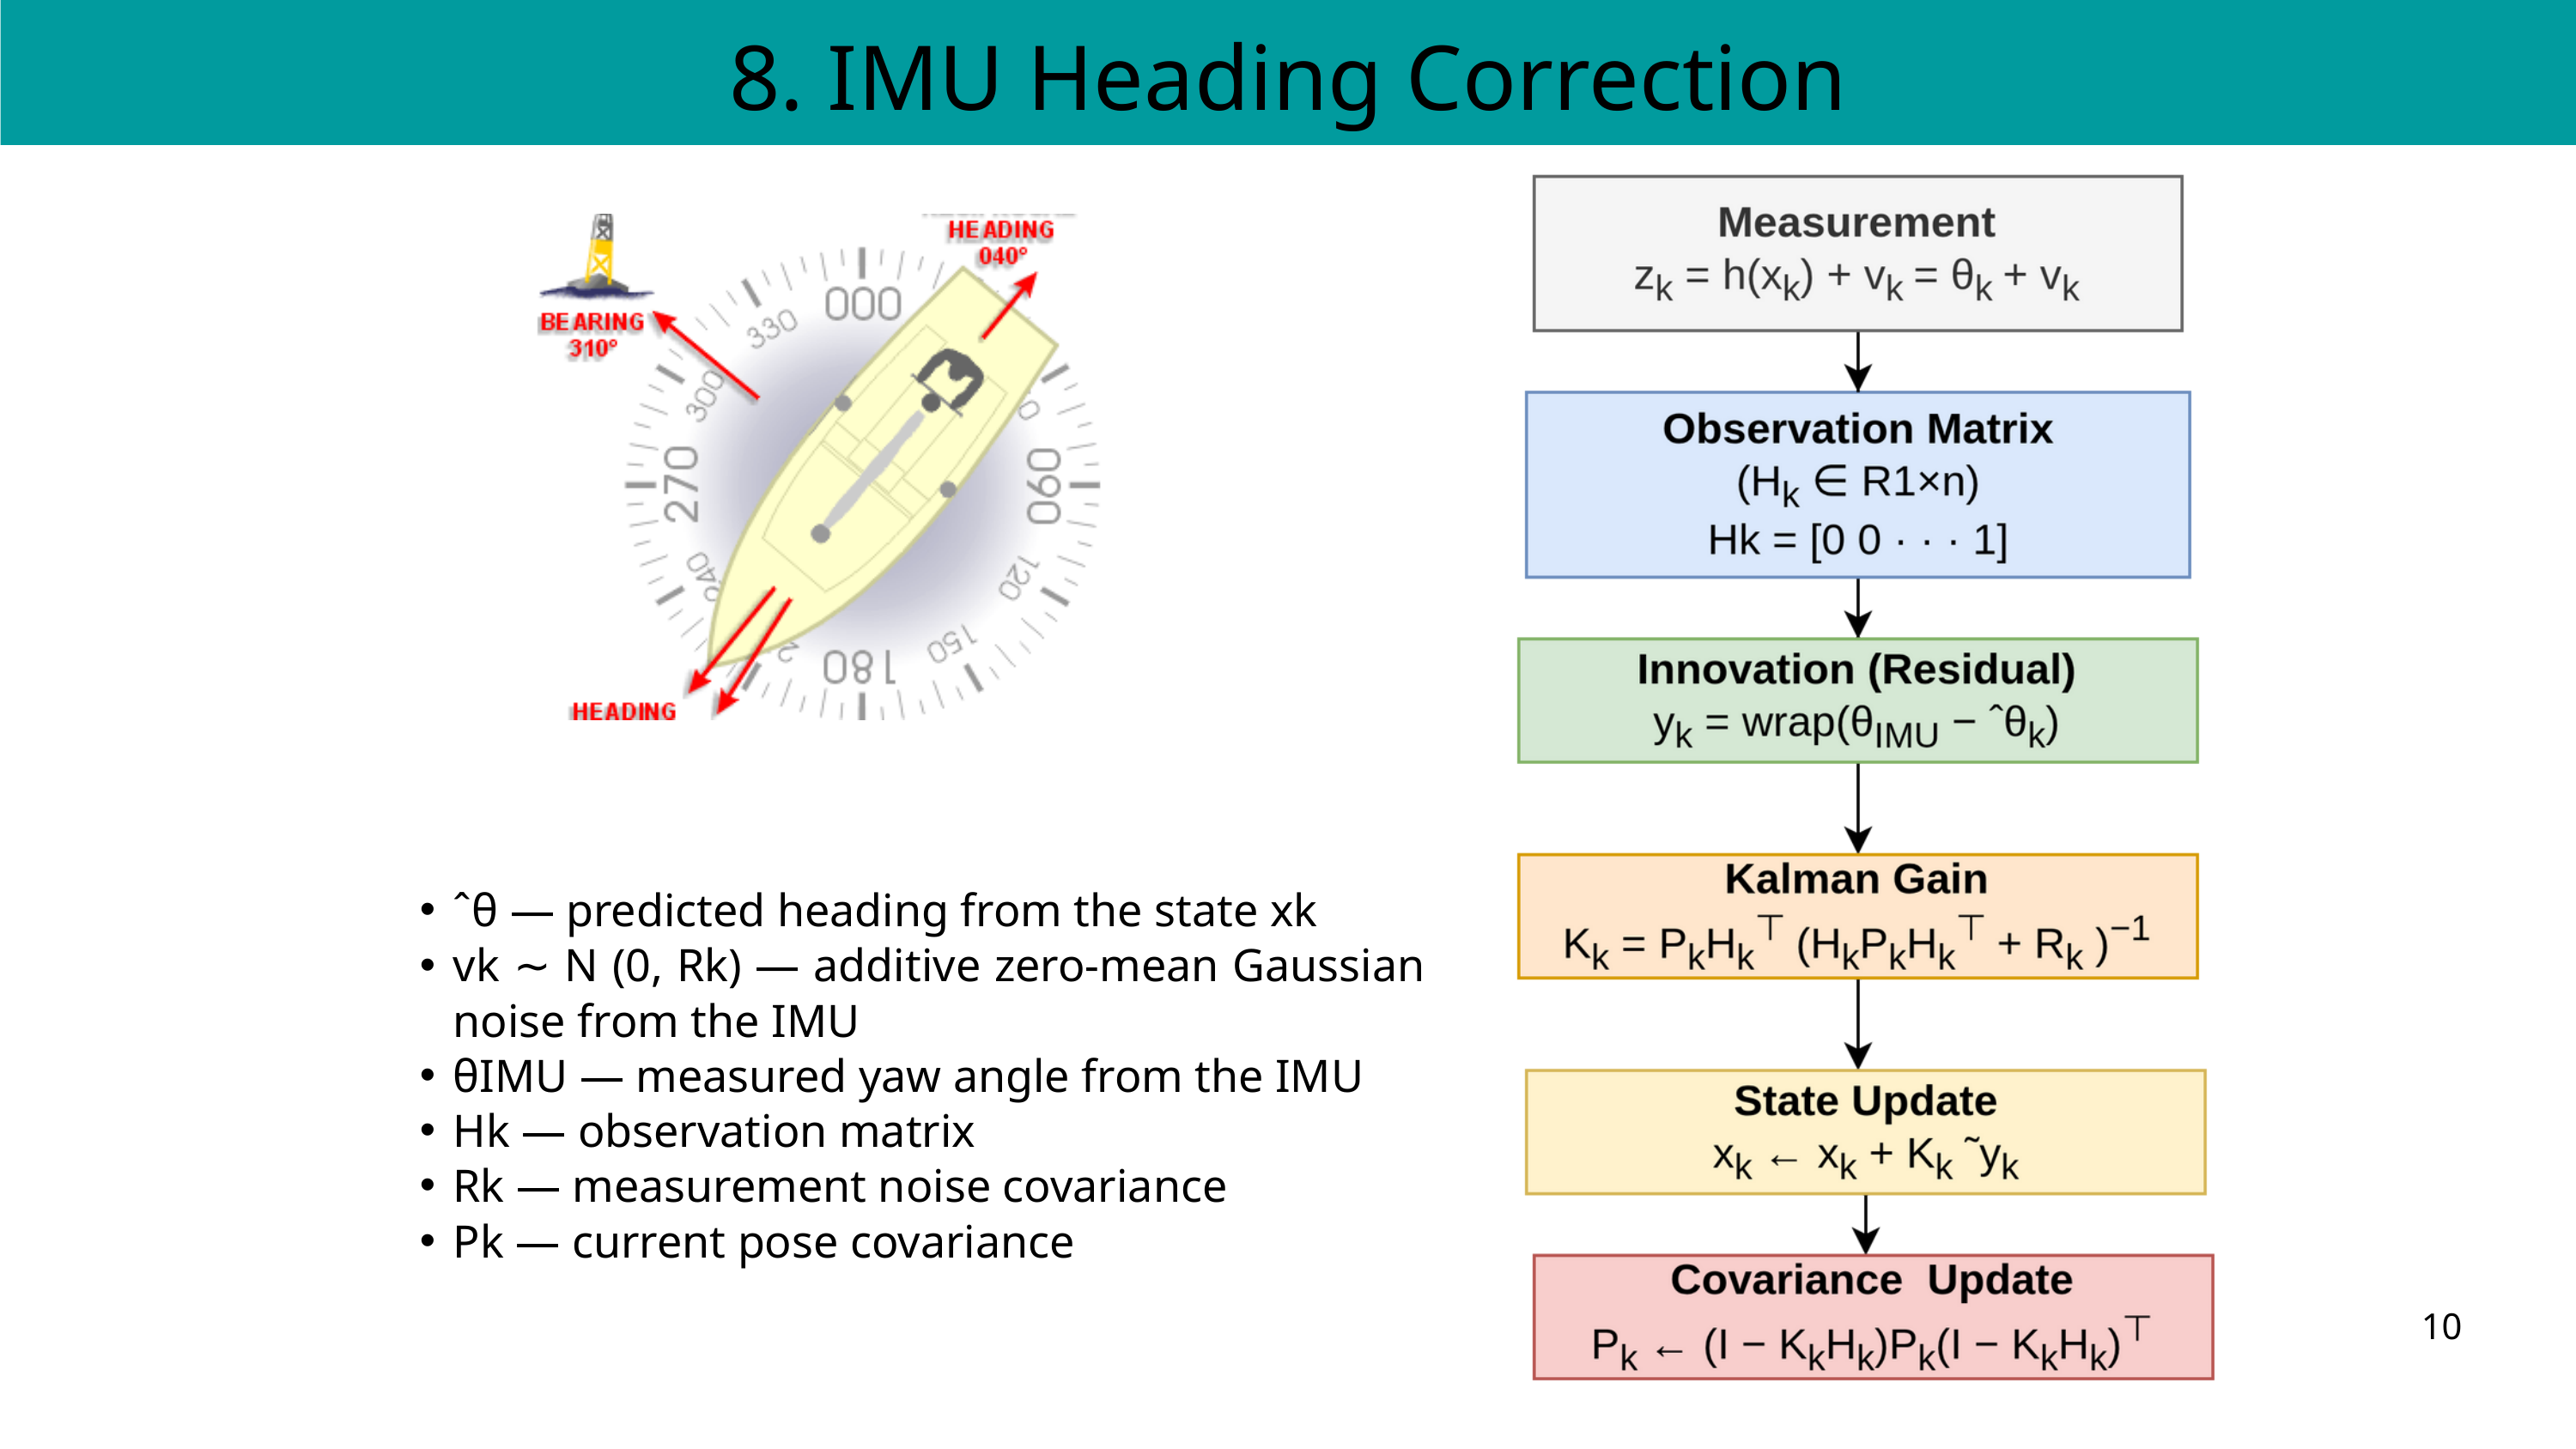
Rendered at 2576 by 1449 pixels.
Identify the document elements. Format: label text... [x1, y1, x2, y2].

text_box [537, 214, 1101, 720]
text_box 10 [2421, 1296, 2463, 1348]
text_box [1513, 144, 2245, 1411]
text_box [0, 0, 2576, 145]
text_box ˆθ — predicted heading from the state xk vk ∼ N (0, Rk) — additive zero-mean Gaussian noise from the IMU θIMU — measured yaw angle from the IMU Hk — observation matrix Rk — measurement noise covariance Pk — current pose covariance [386, 880, 1426, 1267]
text_box 8. IMU Heading Correction [465, 3, 2113, 129]
